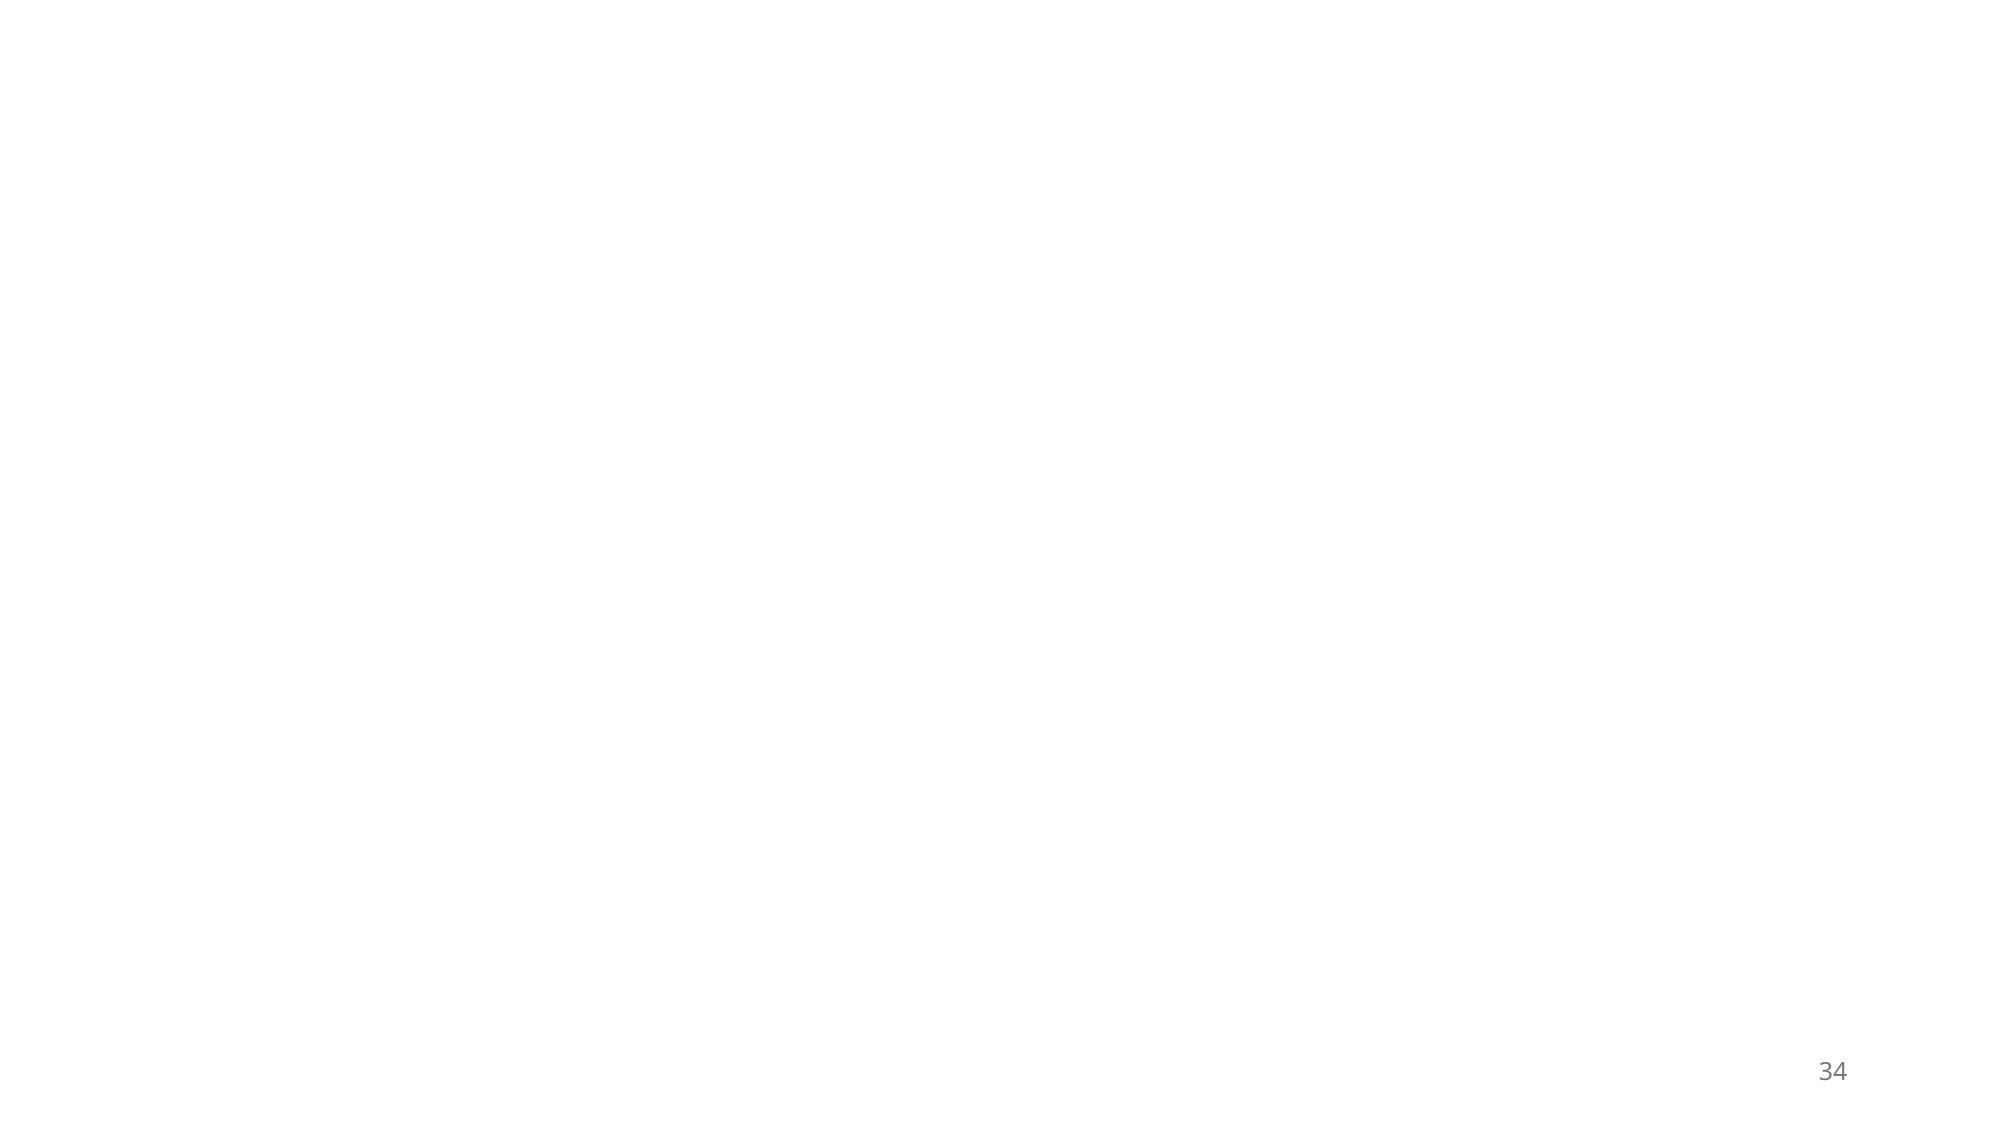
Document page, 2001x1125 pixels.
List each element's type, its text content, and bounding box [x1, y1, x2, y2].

slide_number 34 [1412, 1042, 1863, 1103]
